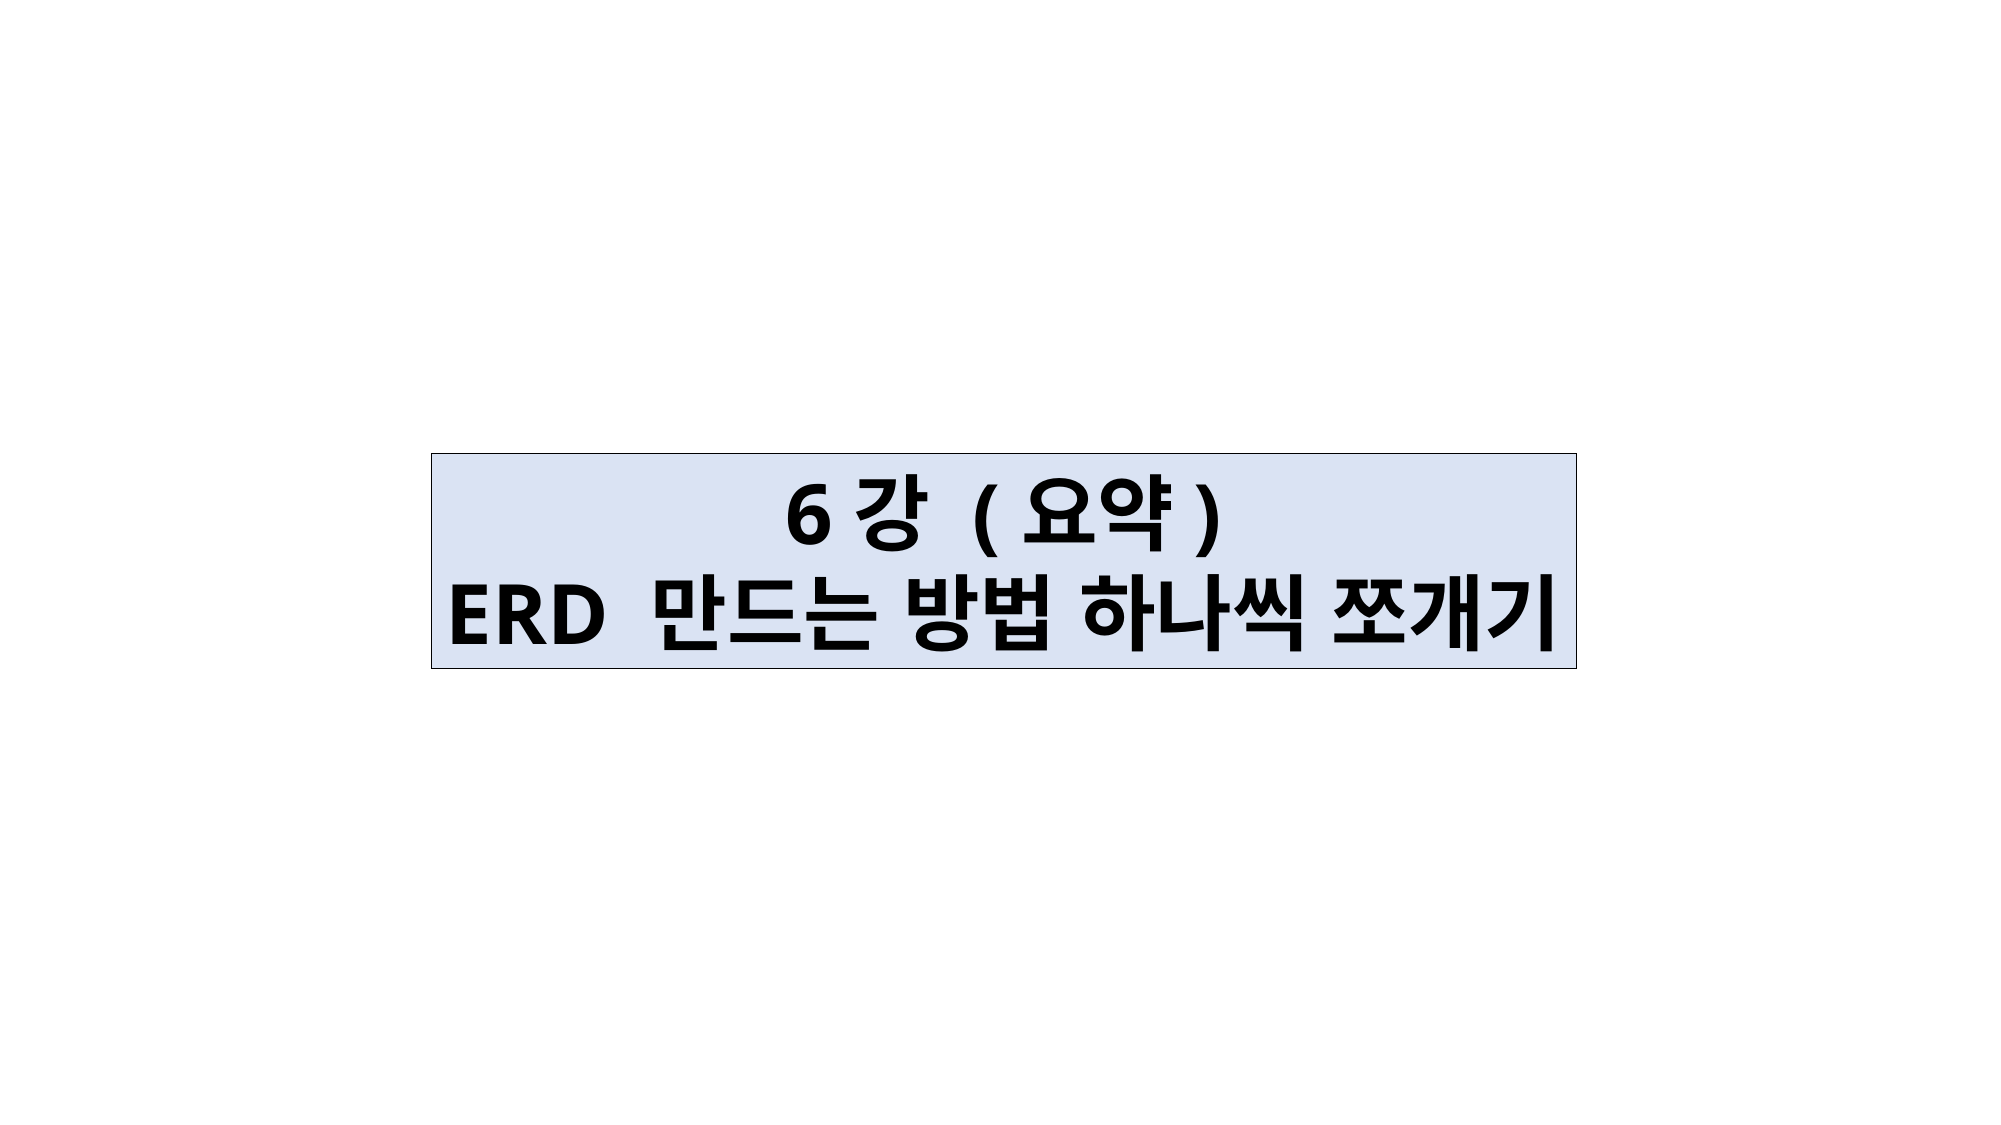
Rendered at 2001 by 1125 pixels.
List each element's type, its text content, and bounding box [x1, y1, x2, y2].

text_box 6강 (요약) ERD 만드는 방법 하나씩 쪼개기 [431, 453, 1577, 669]
